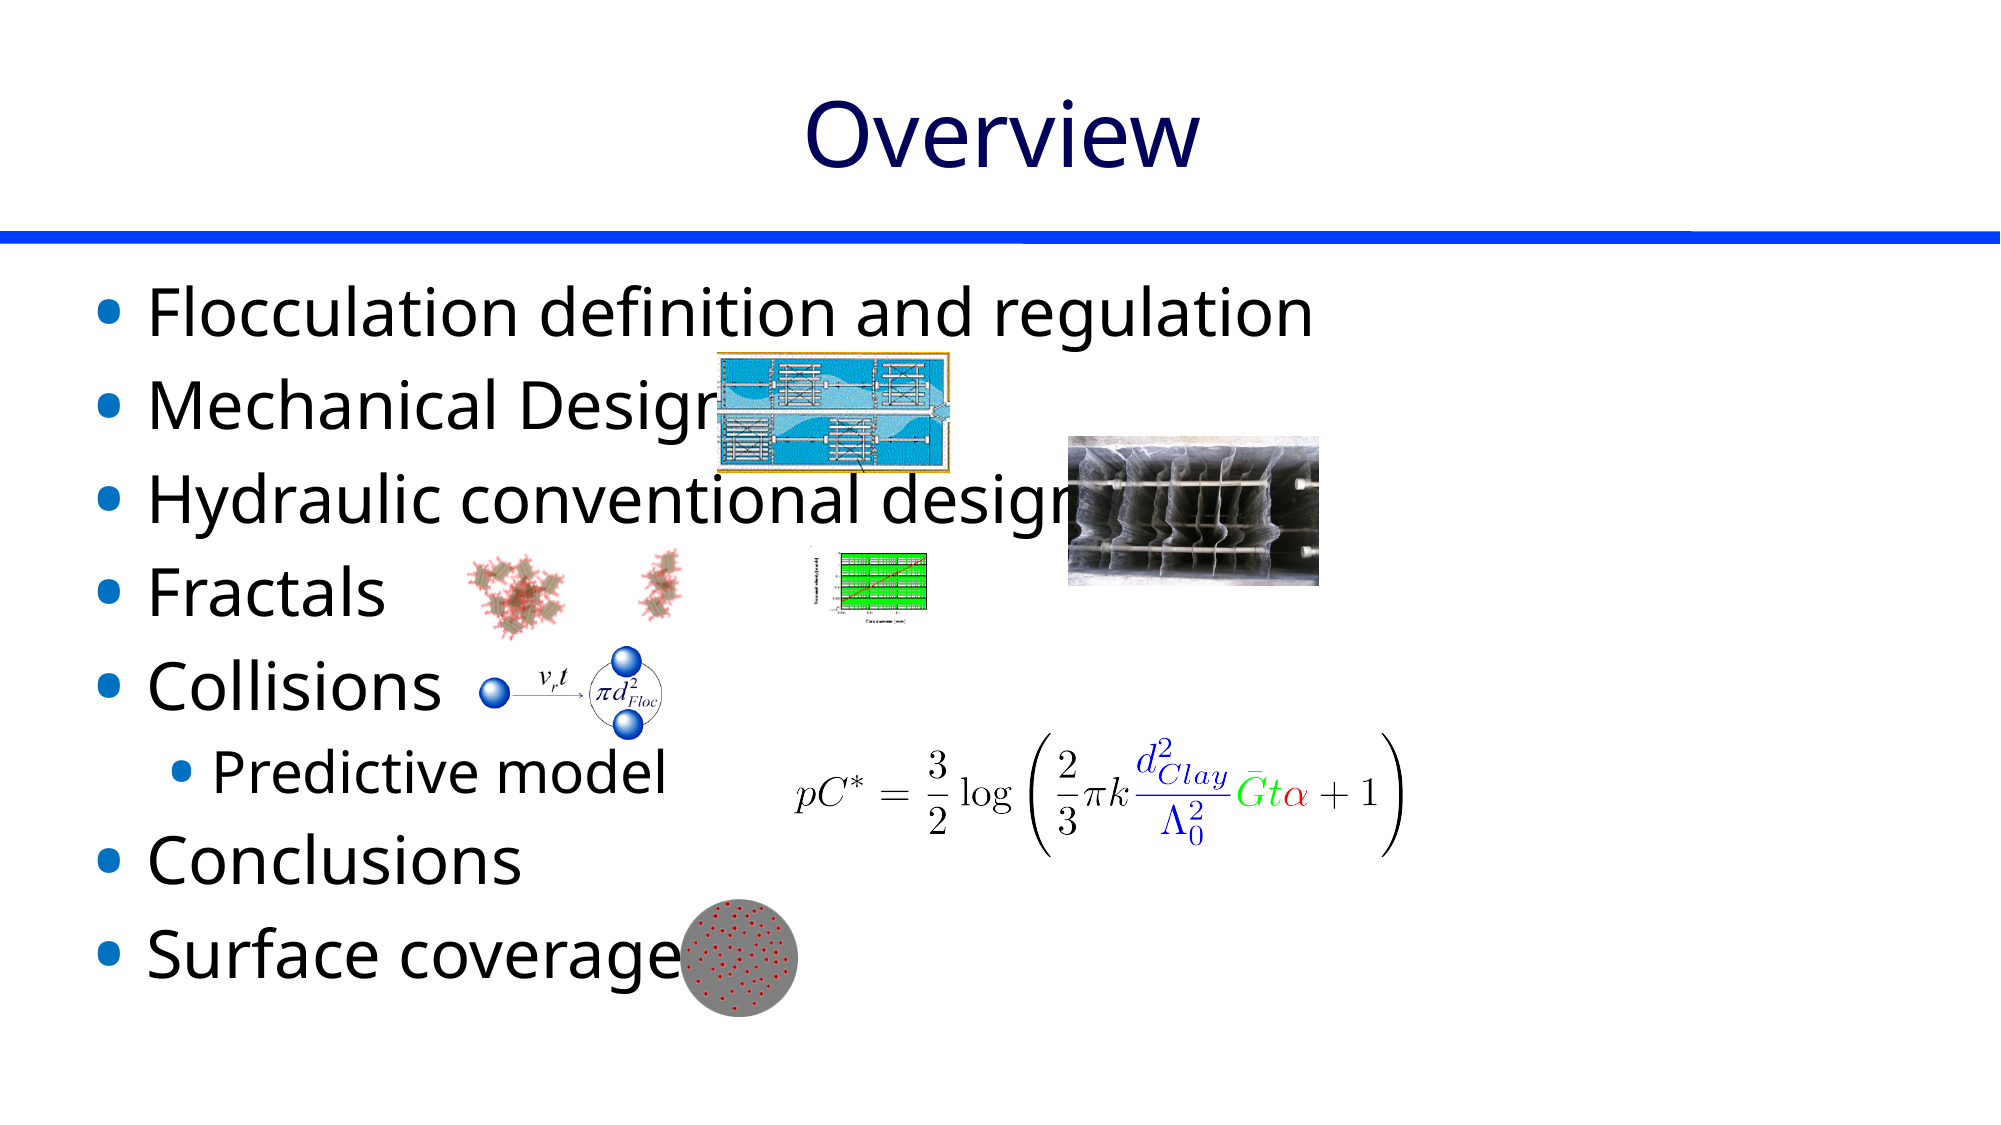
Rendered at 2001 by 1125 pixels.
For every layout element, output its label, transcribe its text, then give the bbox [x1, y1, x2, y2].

picture [680, 899, 798, 1018]
picture [794, 733, 1404, 858]
list Flocculation definition and regulation Mechanical Design Hydraulic conventional design Fractals Collisions Predictive model Conclusions Surface coverage [74, 262, 1930, 1006]
picture [716, 352, 951, 474]
picture [462, 544, 934, 740]
title Overview [75, 37, 1930, 225]
picture [1068, 436, 1319, 586]
